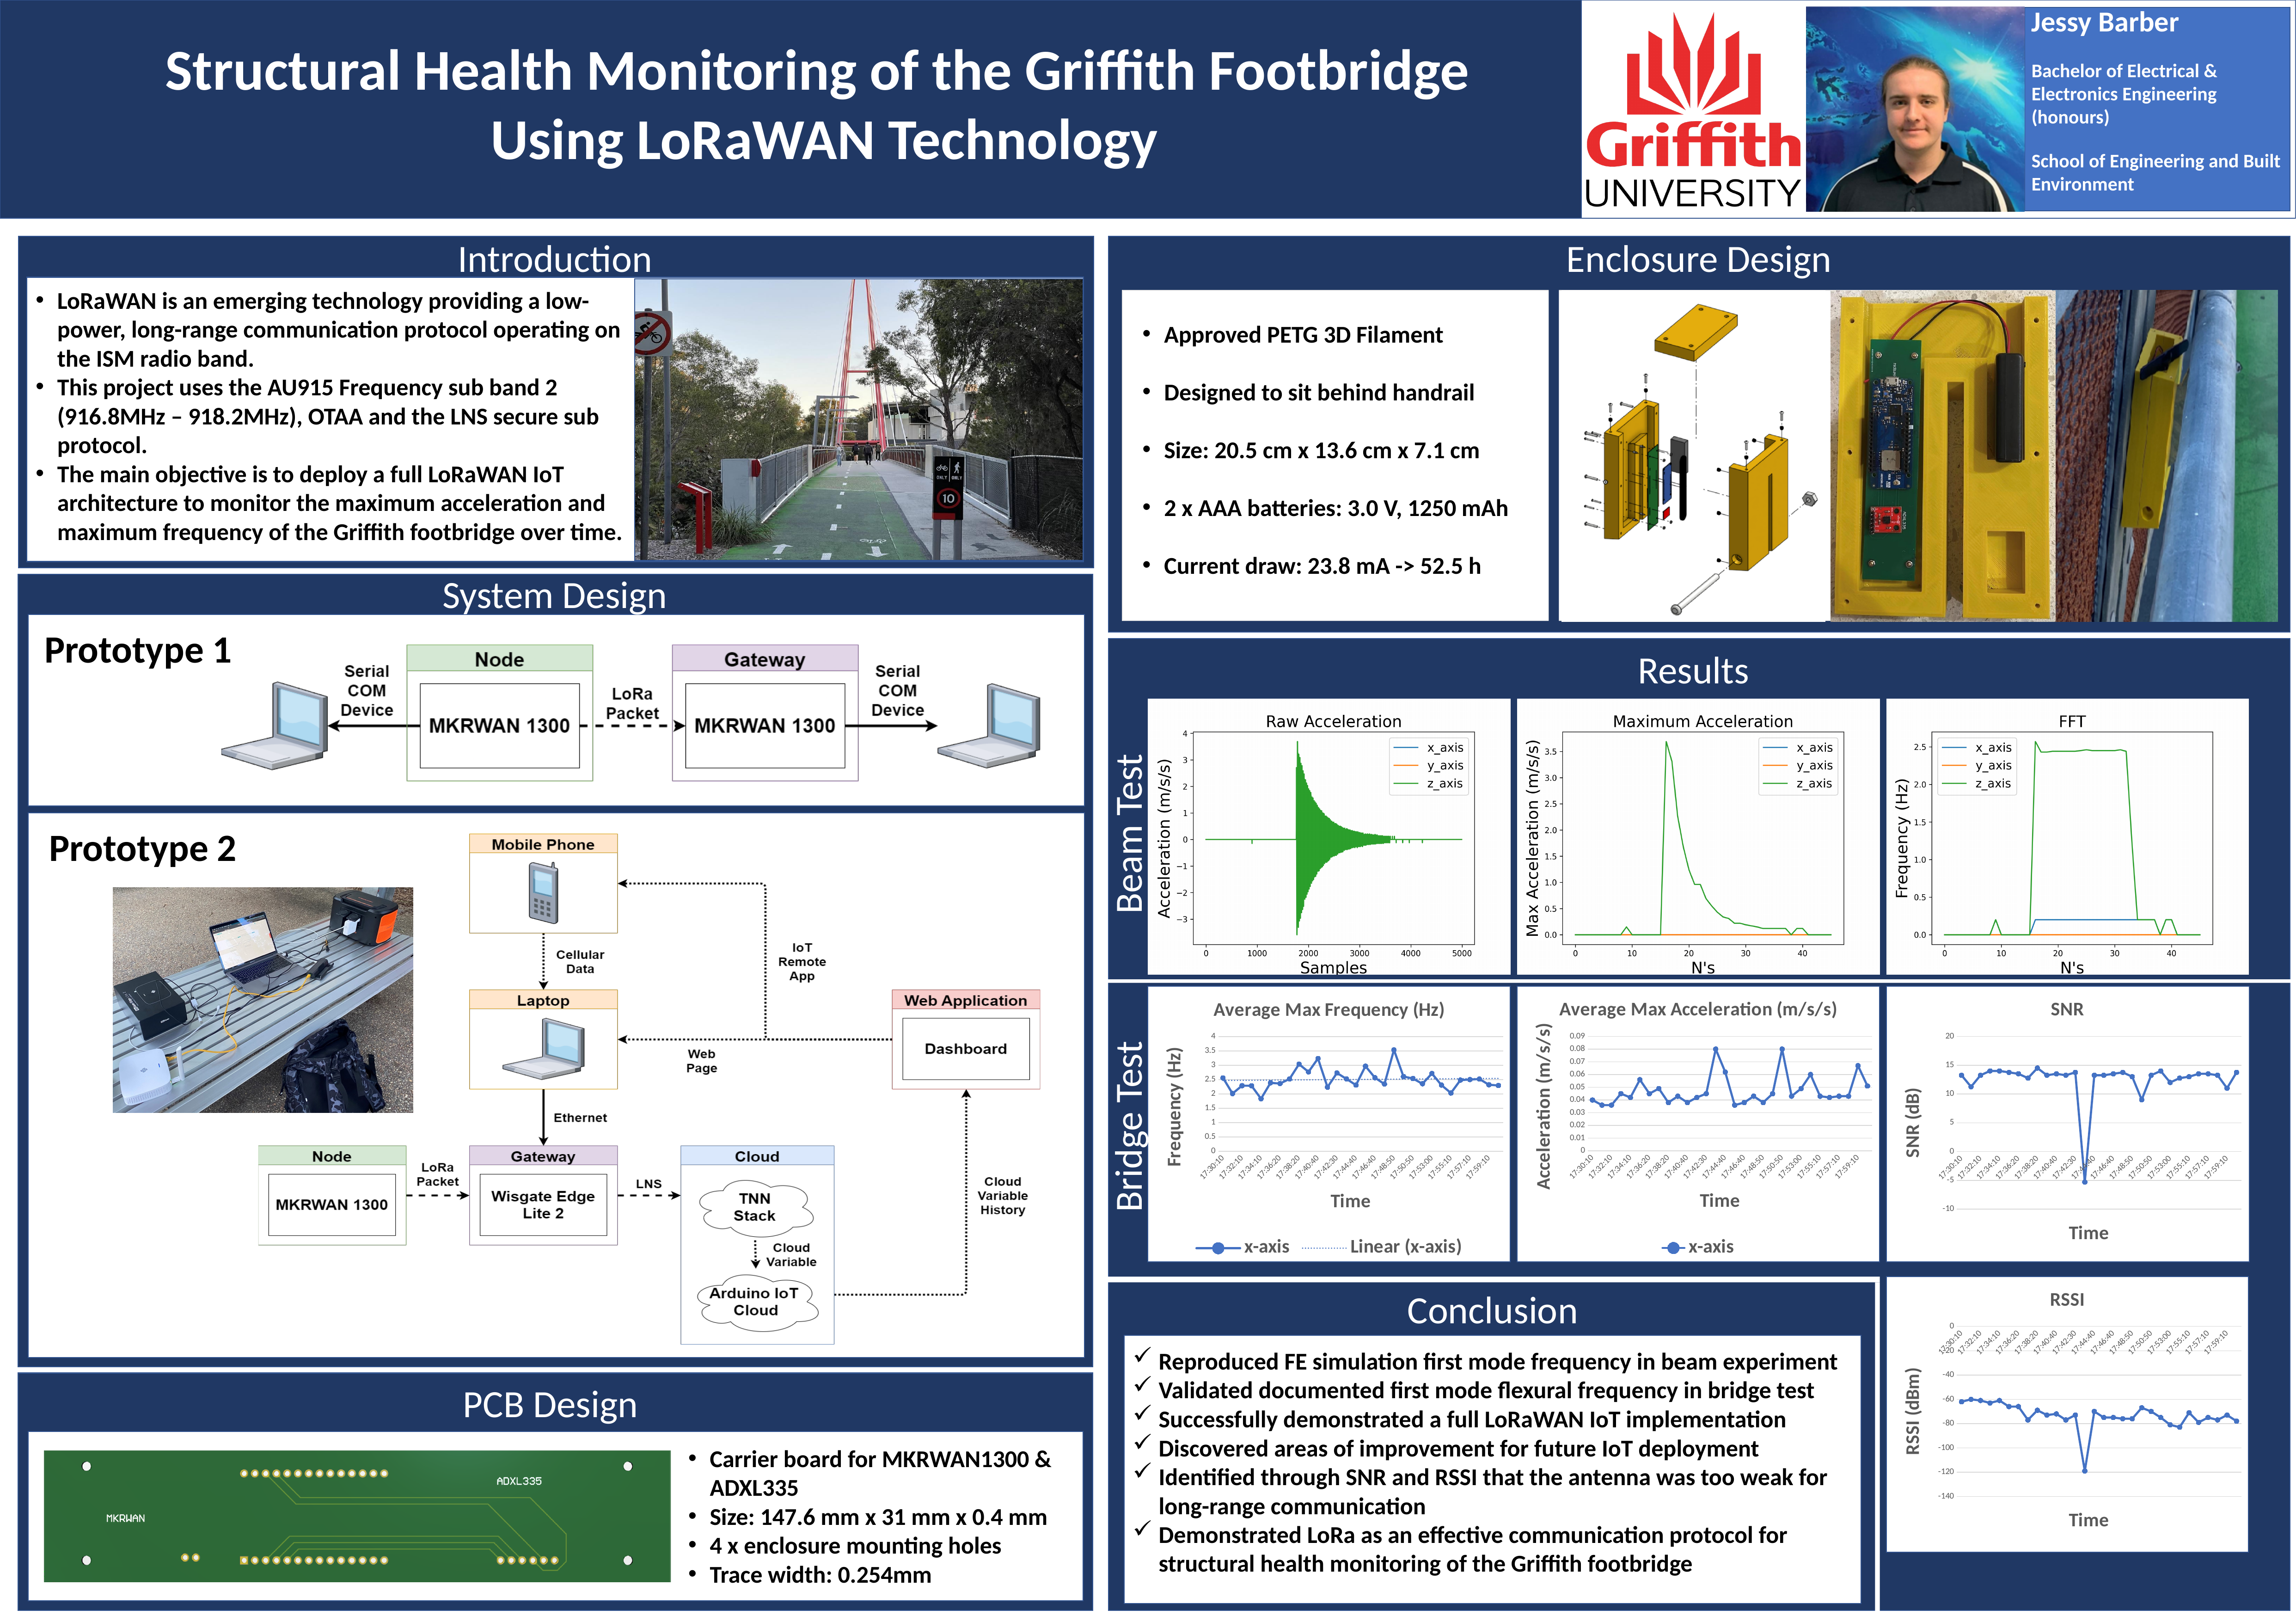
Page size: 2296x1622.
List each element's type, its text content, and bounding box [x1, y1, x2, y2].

text_box [634, 278, 1084, 561]
text_box PCB Design [456, 1376, 654, 1429]
chart [1886, 986, 2249, 1262]
text_box Enclosure Design [1559, 230, 1839, 283]
text_box [1874, 1282, 1880, 1622]
text_box Jessy Barber Bachelor of Electrical & Electronics Engineering (honours) School of Engineering and Built Environment [2025, 7, 2290, 211]
text_box [26, 276, 451, 562]
text_box Approved PETG 3D Filament Designed to sit behind handrail Size: 20.5 cm x 13.6 cm x 7.1 cm 2 x AAA batteries: 3.0 V, 1250 mAh Current draw: 23.8 mA -> 52.5 h [1135, 315, 1548, 611]
picture [113, 887, 413, 1113]
text_box [1099, 979, 2296, 983]
text_box Approved PETG 3D Filament Designed to sit behind handrail Size: 20.5 cm x 13.6 cm x 7.1 cm 2 x AAA batteries: 3.0 V, 1250 mAh Current draw: 23.8 mA -> 52.5 h [1559, 315, 1561, 611]
text_box [28, 614, 1085, 806]
text_box Beam Test [1100, 747, 1148, 921]
text_box [1559, 290, 2052, 621]
text_box System Design [435, 566, 675, 620]
text_box Prototype 1 [37, 621, 258, 674]
text_box [635, 236, 1094, 568]
text_box [258, 833, 1041, 1345]
text_box [1108, 236, 2290, 633]
text_box [1102, 1276, 1880, 1283]
text_box [28, 1431, 1084, 1601]
text_box Structural Health Monitoring of the Griffith Footbridge Using LoRaWAN Technology [148, 28, 1501, 232]
picture [1148, 699, 1511, 975]
picture [1517, 699, 1880, 975]
text_box [1108, 638, 2290, 979]
text_box Bridge Test [1100, 1034, 1148, 1219]
text_box [18, 574, 1093, 1367]
text_box [221, 645, 1041, 782]
text_box [18, 236, 451, 568]
text_box Results [1631, 641, 1757, 695]
text_box Introduction [451, 232, 660, 281]
text_box [0, 0, 1581, 219]
chart [1517, 986, 1880, 1262]
text_box [1122, 290, 1548, 621]
picture [44, 1450, 671, 1582]
text_box [18, 1372, 1093, 1611]
picture [1831, 290, 2278, 622]
text_box Conclusion [1400, 1281, 1585, 1335]
chart [1148, 986, 1511, 1262]
chart [1886, 1276, 2249, 1549]
text_box Carrier board for MKRWAN1300 & ADXL335 Size: 147.6 mm x 31 mm x 0.4 mm 4 x enclosure mounting holes Trace width: 0.254mm [681, 1439, 1071, 1620]
picture [1581, 6, 2025, 212]
text_box [1124, 1335, 1861, 1604]
text_box [1548, 289, 1559, 632]
text_box [635, 276, 1084, 562]
picture [1886, 699, 2249, 975]
text_box Prototype 2 [42, 819, 263, 872]
text_box LoRaWAN is an emerging technology providing a low-power, long-range communication protocol operating on the ISM radio band. This project uses the AU915 Frequency sub band 2 (916.8MHz – 918.2MHz), OTAA and the LNS secure sub protocol. The main objective is to deploy a full LoRaWAN IoT architecture to monitor the maximum acceleration and maximum frequency of the Griffith footbridge over time. [29, 281, 635, 583]
text_box 9 [1581, 0, 2296, 219]
text_box [1108, 983, 2290, 1611]
text_box Reproduced FE simulation first mode frequency in beam experiment Validated documented first mode flexural frequency in bridge test Successfully demonstrated a full LoRaWAN IoT implementation Discovered areas of improvement for future IoT deployment Identified through SNR and RSSI that the antenna was too weak for long-range communication Demonstrated LoRa as an effective communication protocol for structural health monitoring of the Griffith footbridge [1126, 1342, 1861, 1622]
picture [1561, 290, 1825, 622]
text_box [1886, 1549, 2249, 1553]
text_box [28, 812, 1085, 1358]
